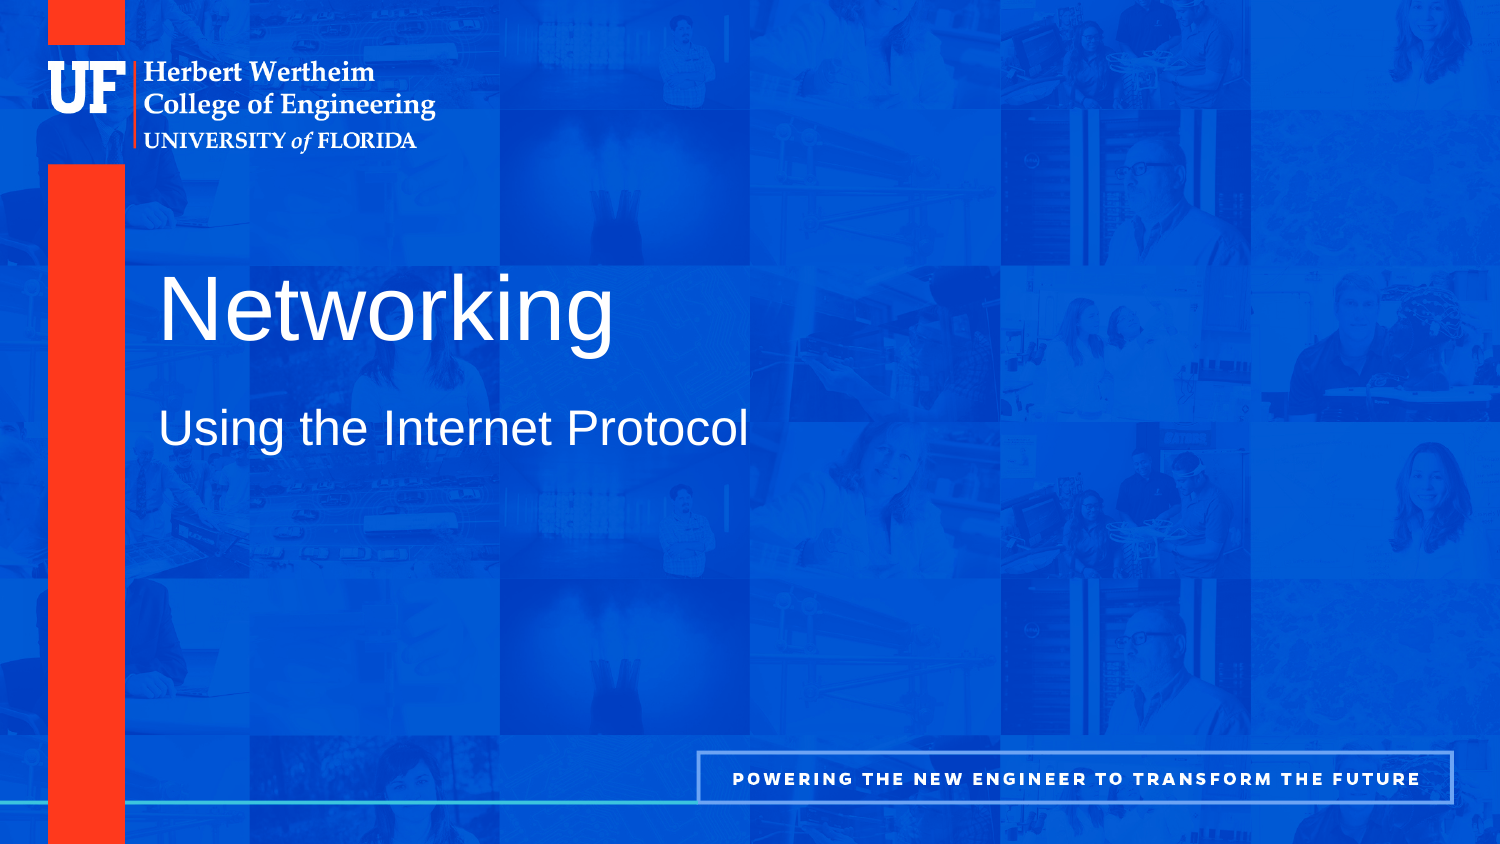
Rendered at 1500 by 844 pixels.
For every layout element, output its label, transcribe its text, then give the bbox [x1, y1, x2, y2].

title Networking [142, 262, 1500, 396]
list Using the Internet Protocol [142, 388, 1298, 496]
picture [0, 0, 1500, 844]
